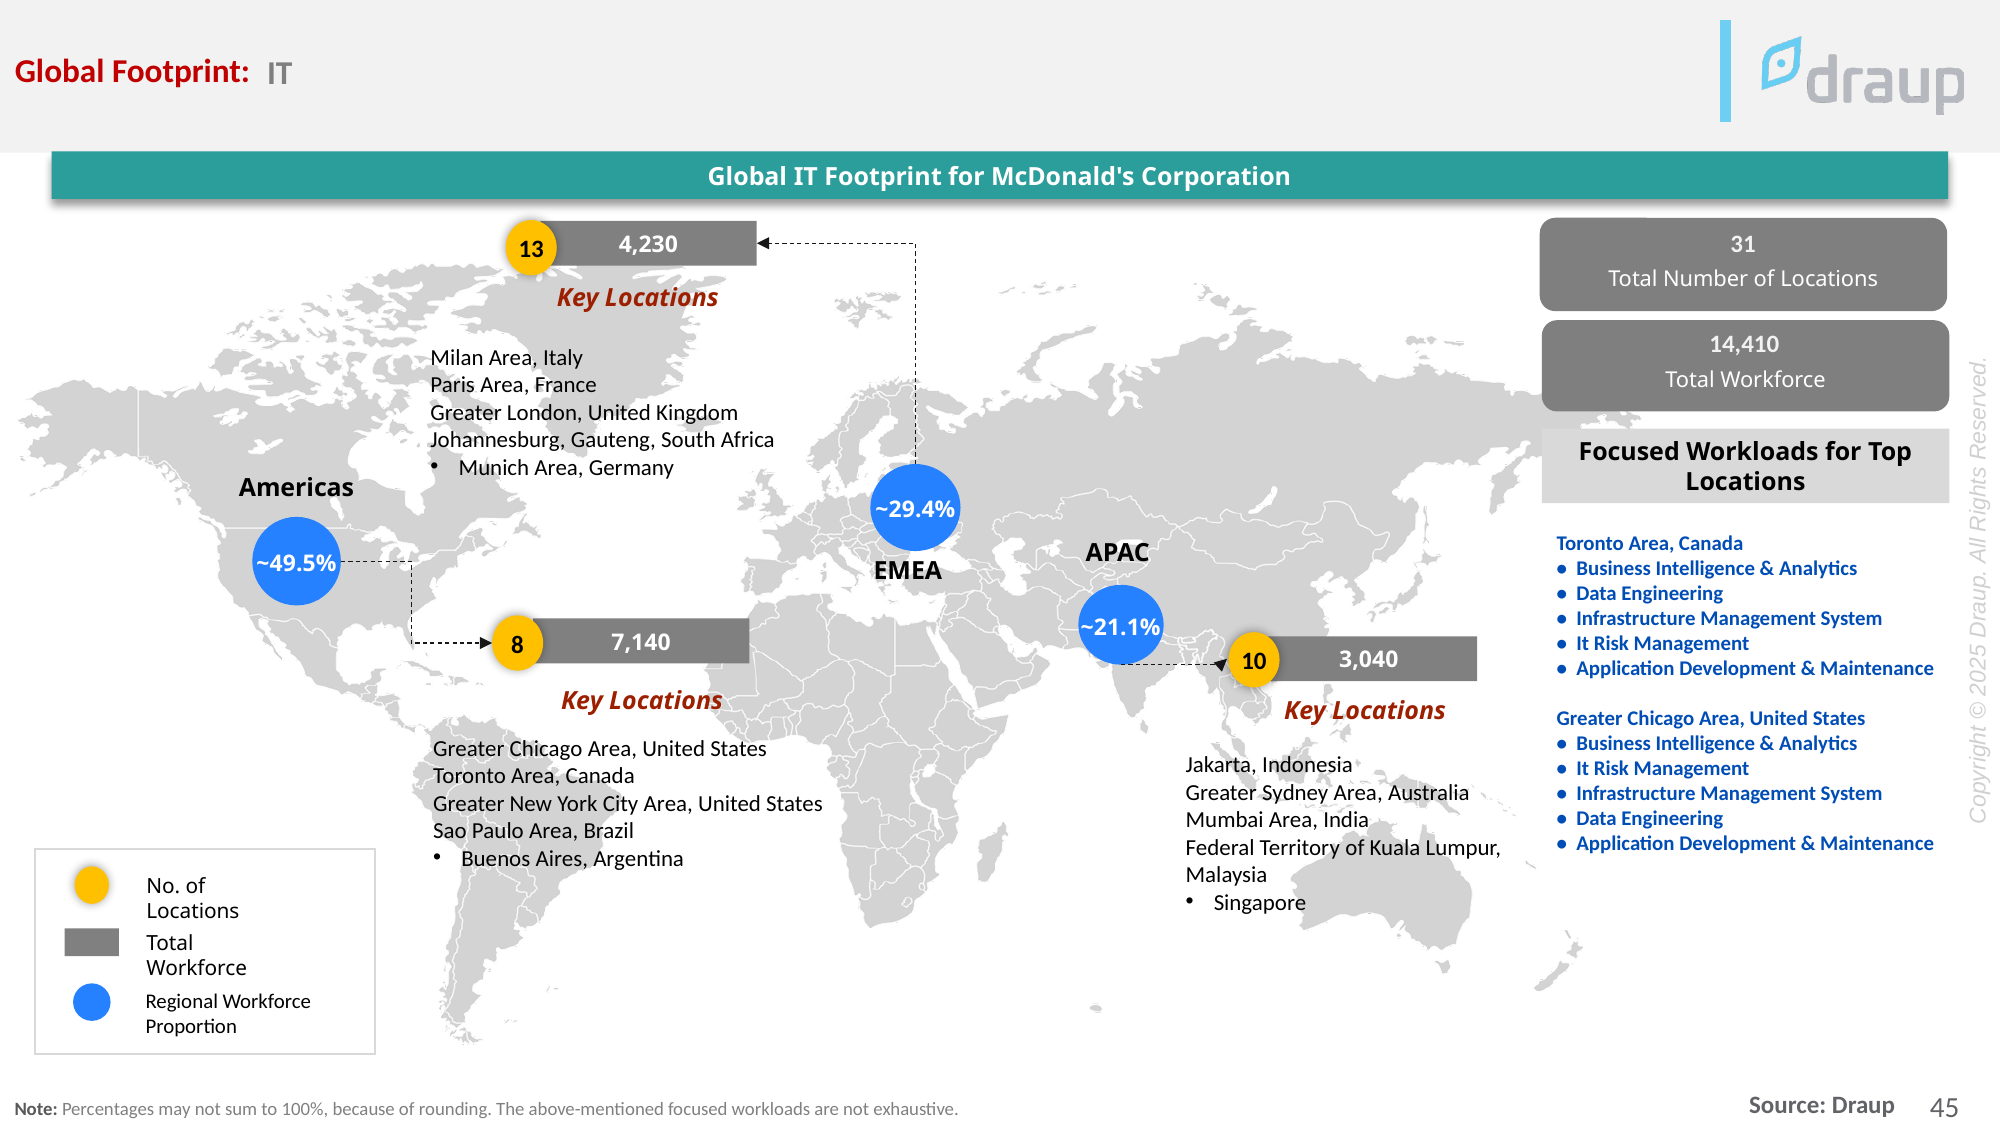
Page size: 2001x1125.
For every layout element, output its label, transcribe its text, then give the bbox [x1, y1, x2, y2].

text_box Total Number of Locations [1662, 216, 1942, 220]
text_box Global Footprint: [0, 2, 1676, 143]
text_box IT [252, 3, 1701, 144]
text_box Total Number of Locations [1662, 223, 1949, 313]
text_box Focused Workloads for Top Locations [1662, 428, 1950, 504]
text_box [725, 274, 947, 433]
text_box 31 [1662, 220, 1945, 265]
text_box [34, 848, 375, 1055]
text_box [340, 561, 493, 643]
text_box 14,410 [1662, 320, 1948, 365]
text_box Total Workforce [1662, 327, 1951, 413]
text_box Global IT Footprint for McDonald's Corporation [51, 151, 1949, 199]
picture [0, 215, 1662, 1052]
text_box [1170, 608, 1177, 715]
text_box Note: Percentages may not sum to 100%, because of rounding. The above-mentioned focused workloads are not exhaustive. [0, 1089, 1894, 1125]
text_box Toronto Area, Canada • Business Intelligence & Analytics • Data Engineering • Infrastructure Management System • It Risk Management • Application Development & Maintenance Greater Chicago Area, United States • Business Intelligence & Analytics • It Risk Management • Infrastructure Management System • Data Engineering • Application Development & Maintenance [1541, 522, 1950, 1078]
